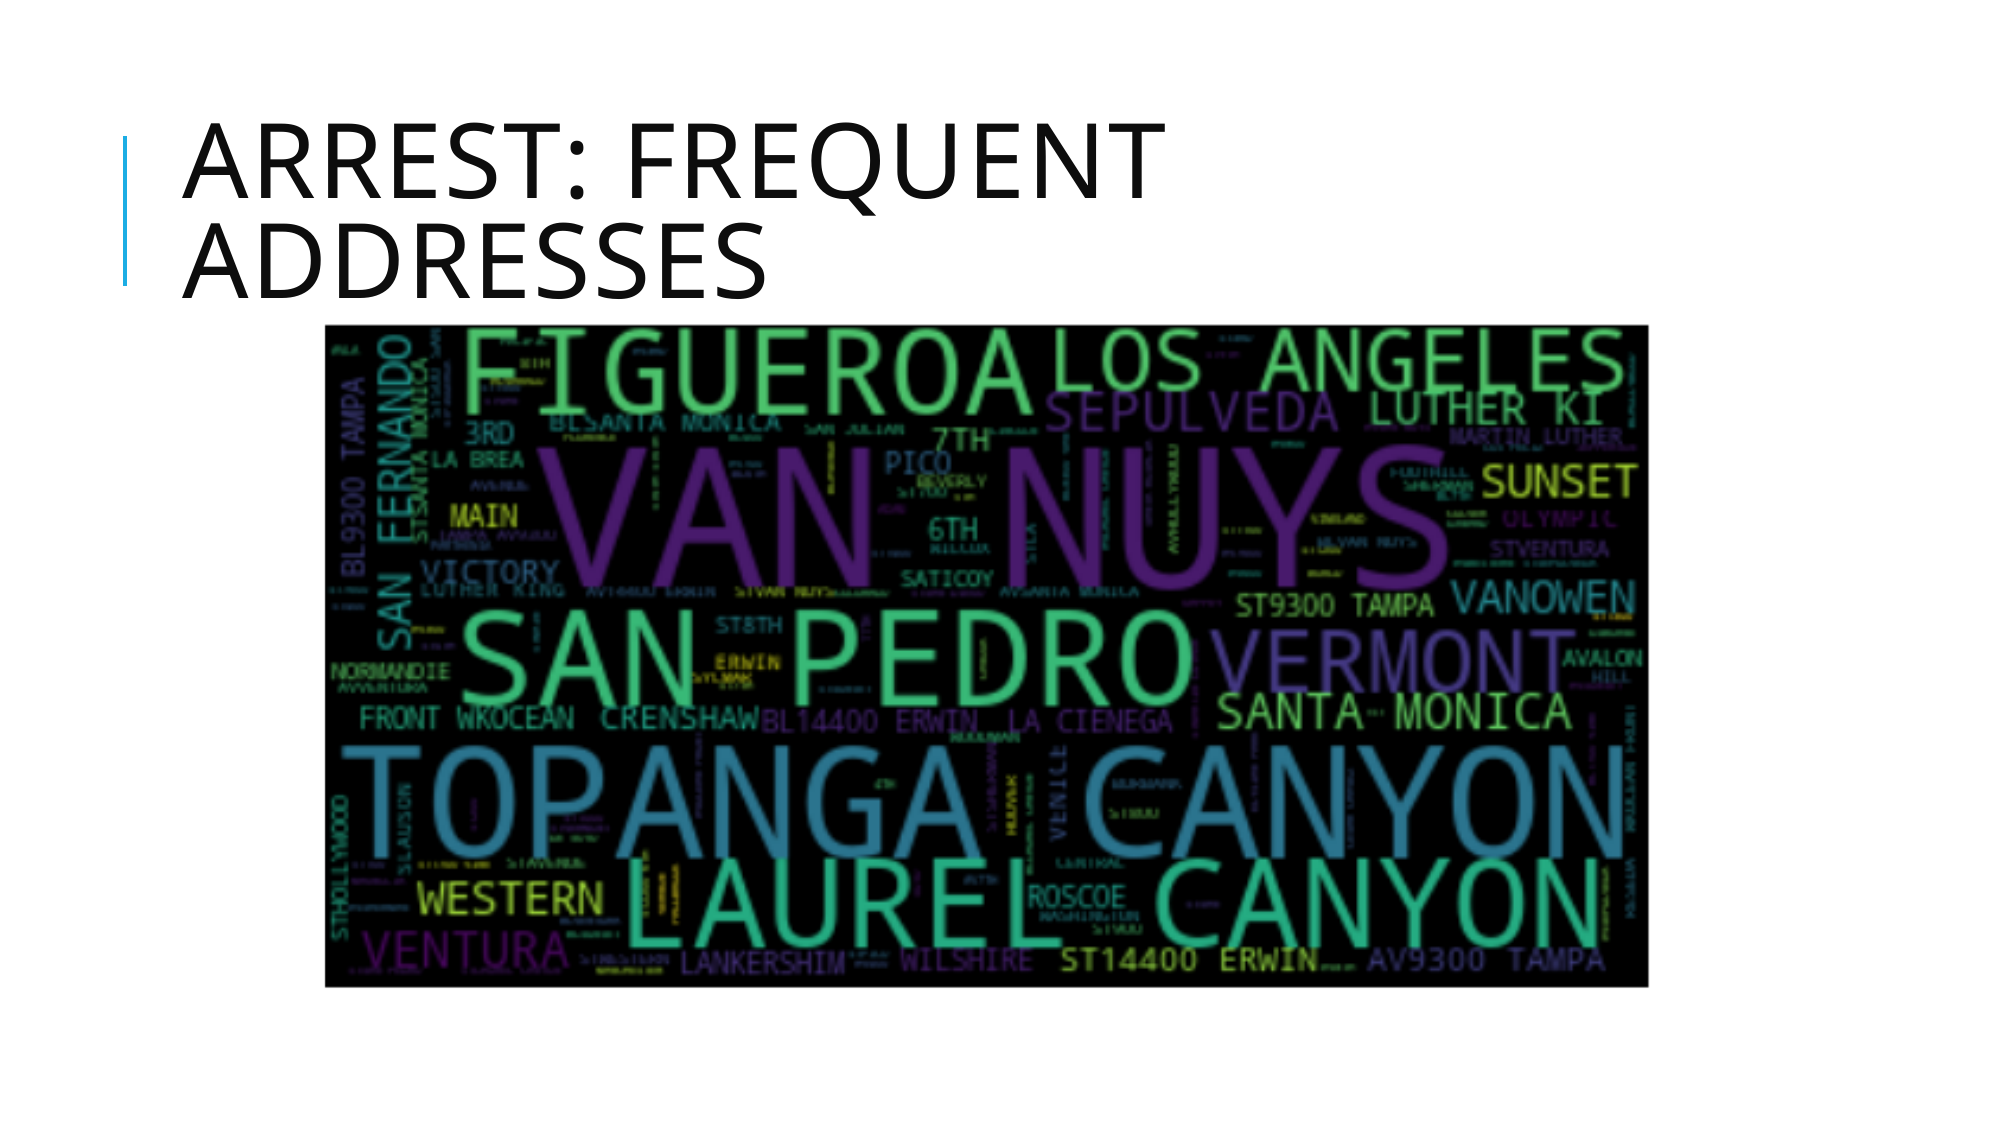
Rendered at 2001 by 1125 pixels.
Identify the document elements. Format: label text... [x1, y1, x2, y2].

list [324, 323, 1652, 993]
title Arrest: Frequent Addresses [168, 96, 1763, 342]
